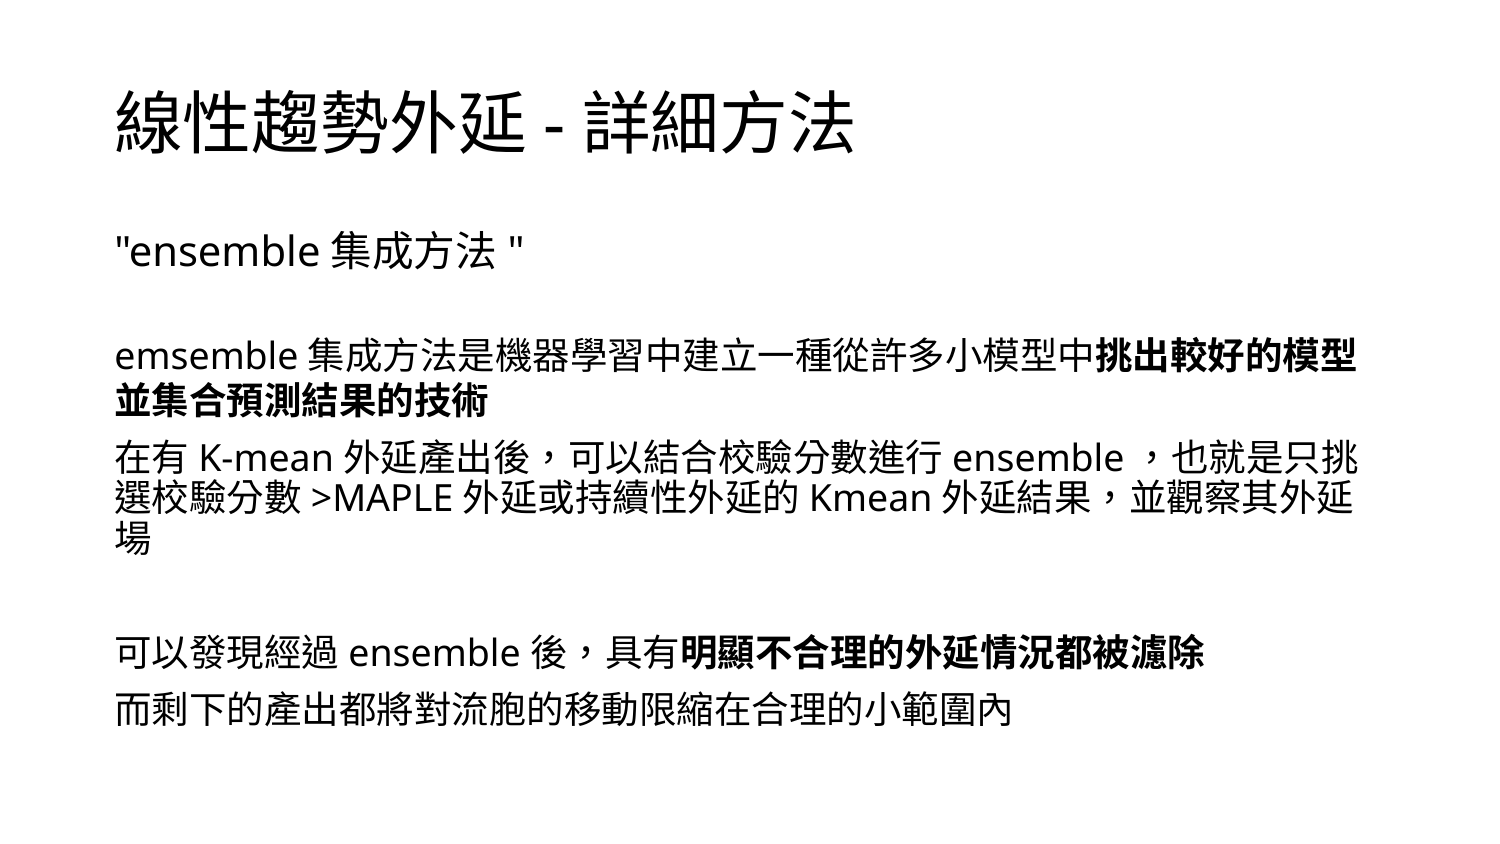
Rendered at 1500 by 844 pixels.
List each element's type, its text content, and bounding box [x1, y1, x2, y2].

title 線性趨勢外延-詳細方法 [103, 44, 1397, 208]
list "ensemble集成方法" emsemble集成方法是機器學習中建立一種從許多小模型中挑出較好的模型並集合預測結果的技術 在有K-mean外延產出後，可以結合校驗分數進行ensemble，也就是只挑選校驗分數>MAPLE外延或持續性外延的Kmean外延結果，並觀察其外延場 可以發現經過ensemble後，具有明顯不合理的外延情況都被濾除 而剩下的產出都將對流胞的移動限縮在合理的小範圍內 [103, 224, 1397, 760]
